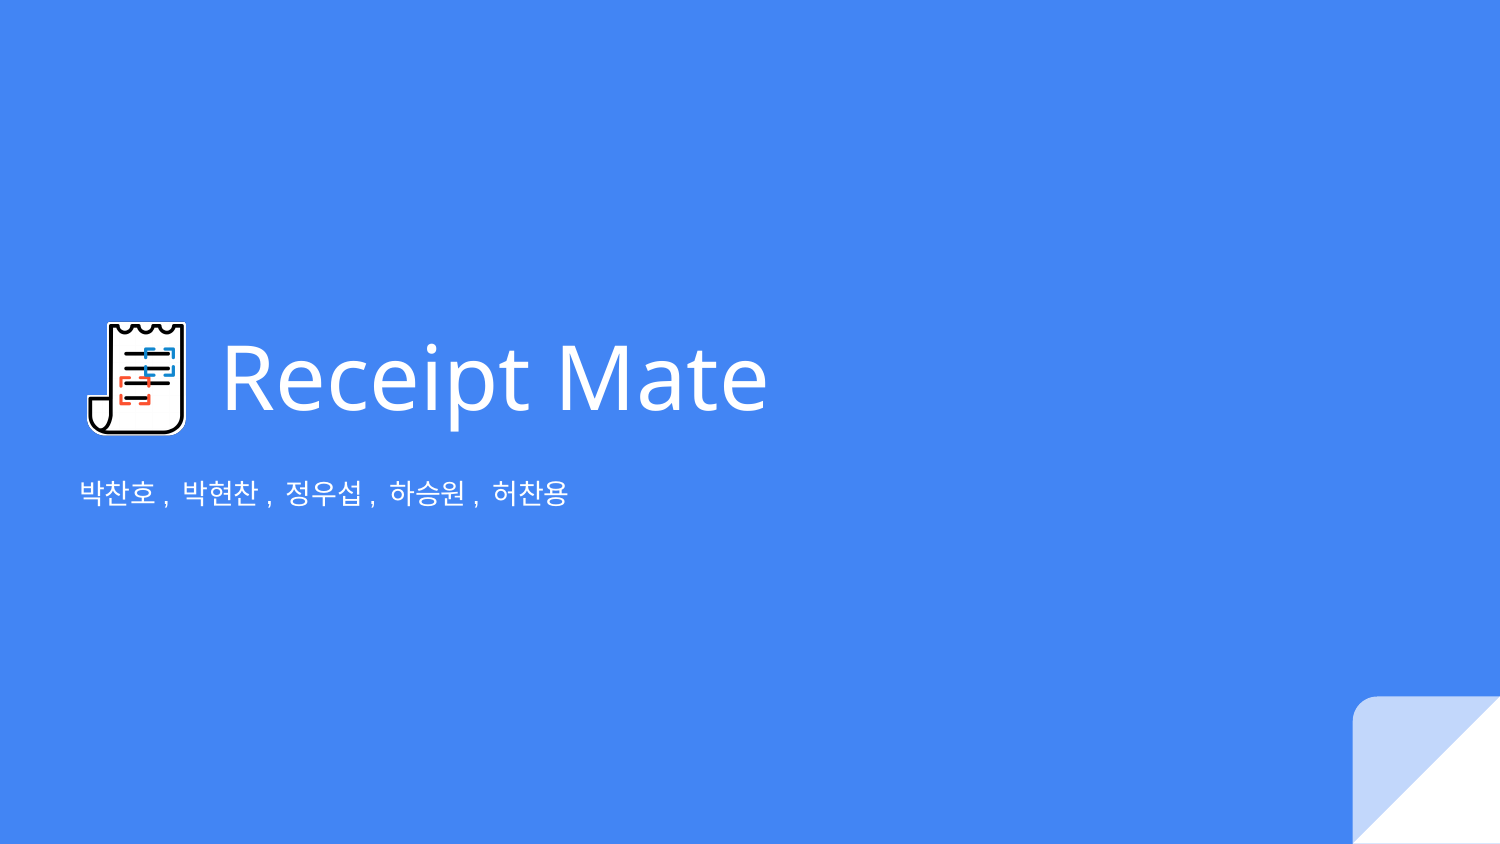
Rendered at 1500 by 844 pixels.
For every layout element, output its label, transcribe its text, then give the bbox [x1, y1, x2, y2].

subtitle 박찬호, 박현찬, 정우섭, 하승원, 허찬용 [64, 457, 1413, 529]
title Receipt Mate [64, 298, 1413, 452]
picture [81, 312, 194, 437]
